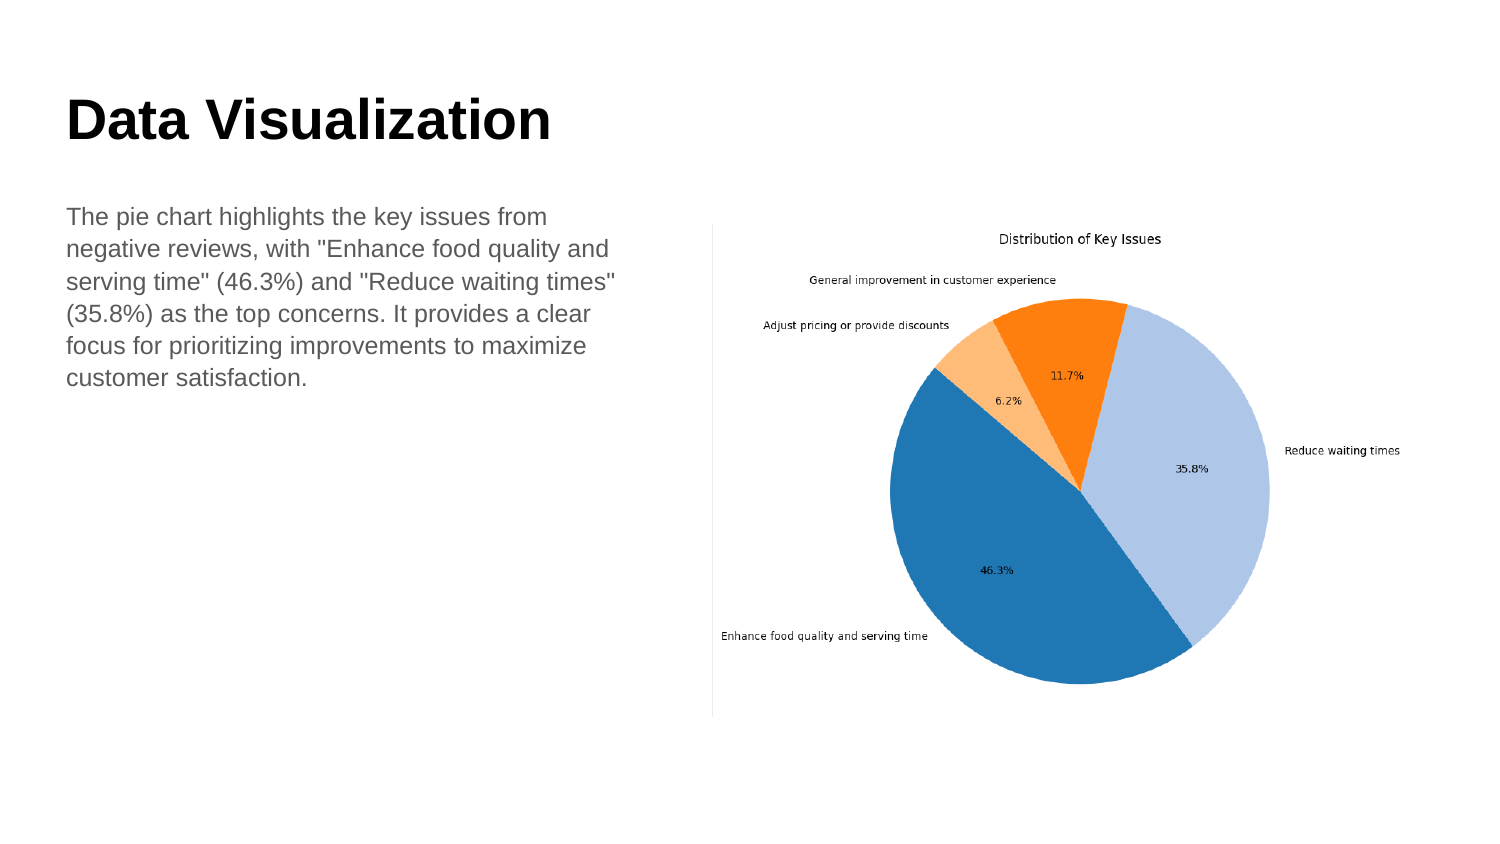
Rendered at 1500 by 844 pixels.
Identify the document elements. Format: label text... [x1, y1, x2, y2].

picture [712, 221, 1440, 718]
list The pie chart highlights the key issues from negative reviews, with "Enhance food quality and serving time" (46.3%) and "Reduce waiting times" (35.8%) as the top concerns. It provides a clear focus for prioritizing improvements to maximize customer satisfaction. [51, 183, 647, 745]
title Data Visualization [51, 72, 1449, 167]
